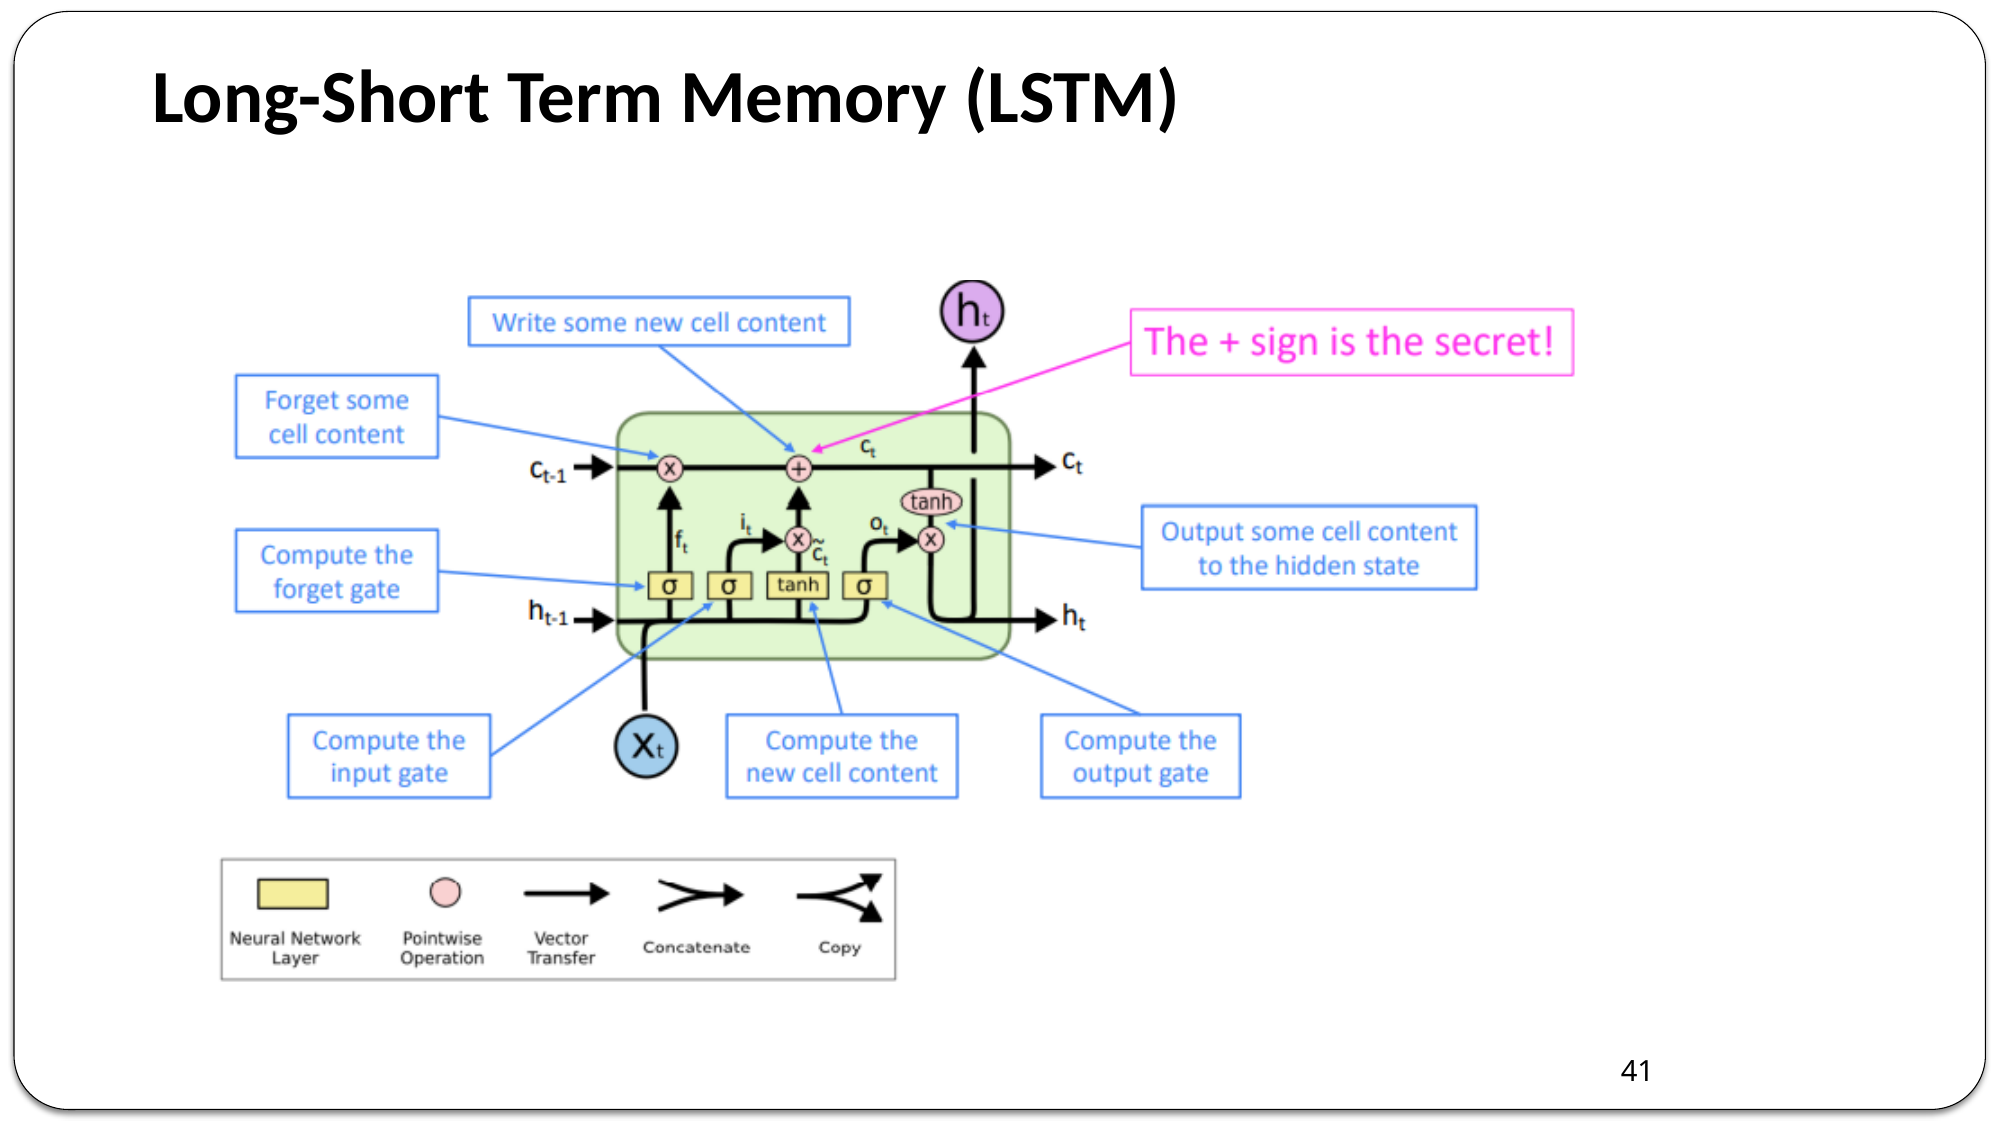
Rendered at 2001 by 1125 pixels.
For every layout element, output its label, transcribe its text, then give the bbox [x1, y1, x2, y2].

picture [212, 280, 1586, 1000]
slide_number 41 [1412, 1042, 1863, 1103]
text_box Long-Short Term Memory (LSTM) [137, 40, 1750, 236]
